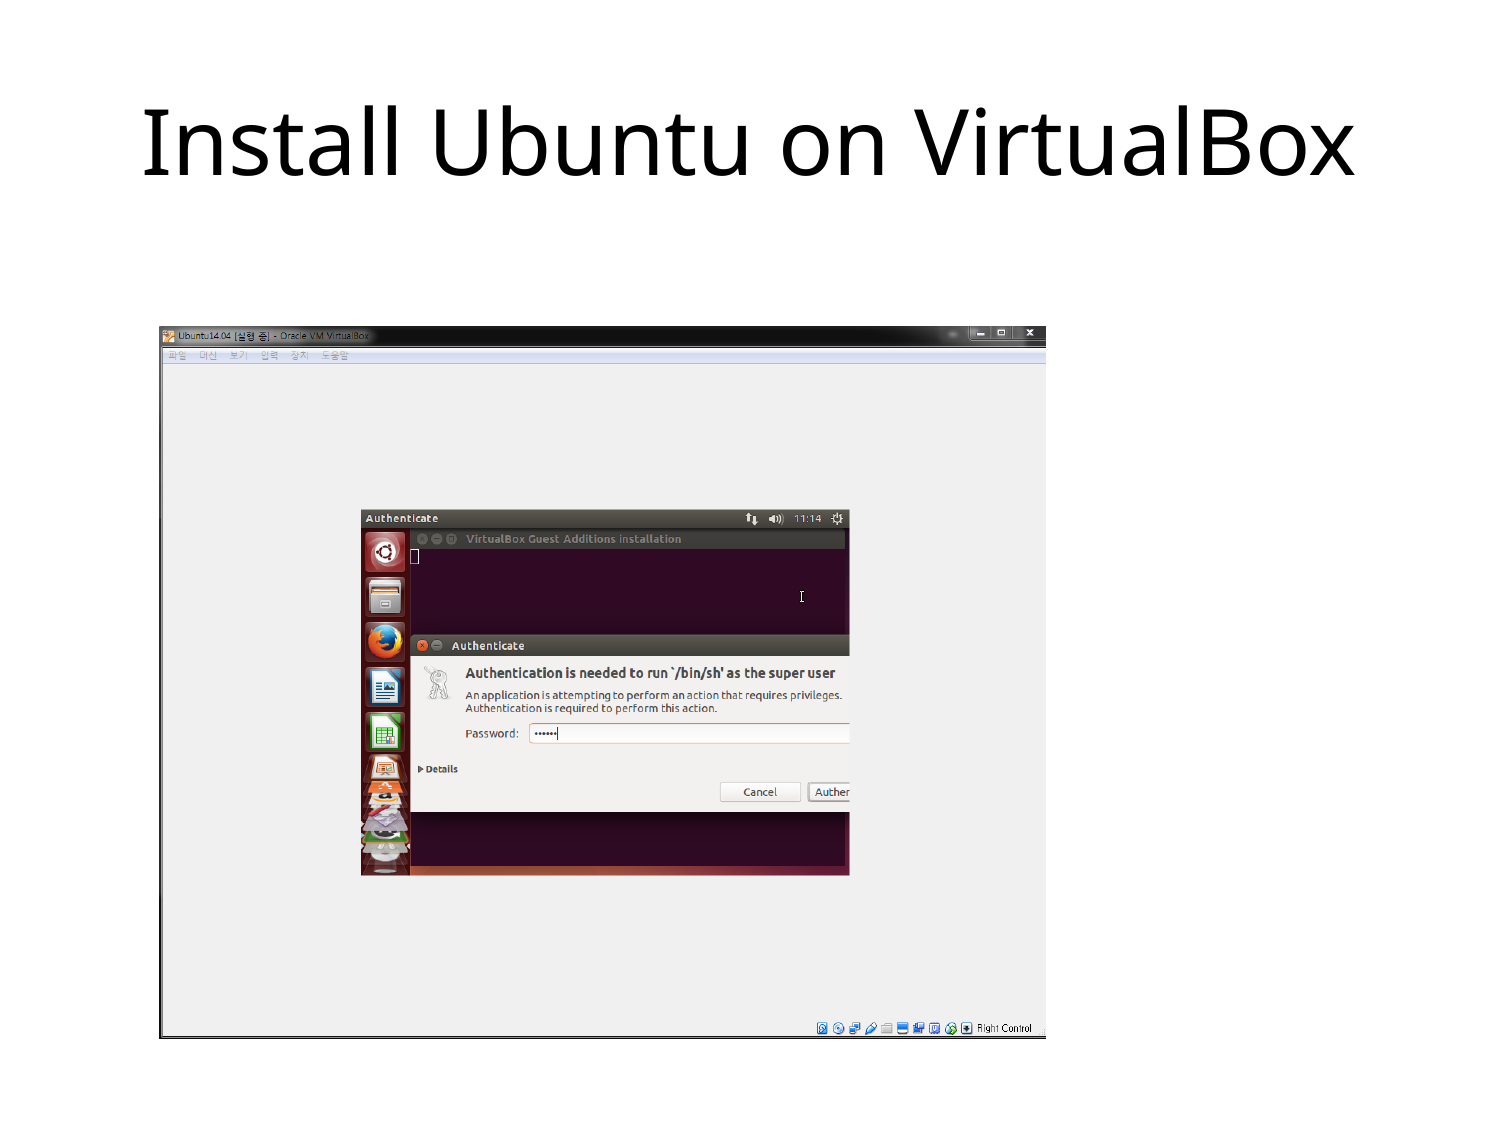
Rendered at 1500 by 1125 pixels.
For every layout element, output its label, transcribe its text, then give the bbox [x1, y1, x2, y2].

title Install Ubuntu on VirtualBox [75, 45, 1425, 233]
picture [159, 325, 1046, 1040]
